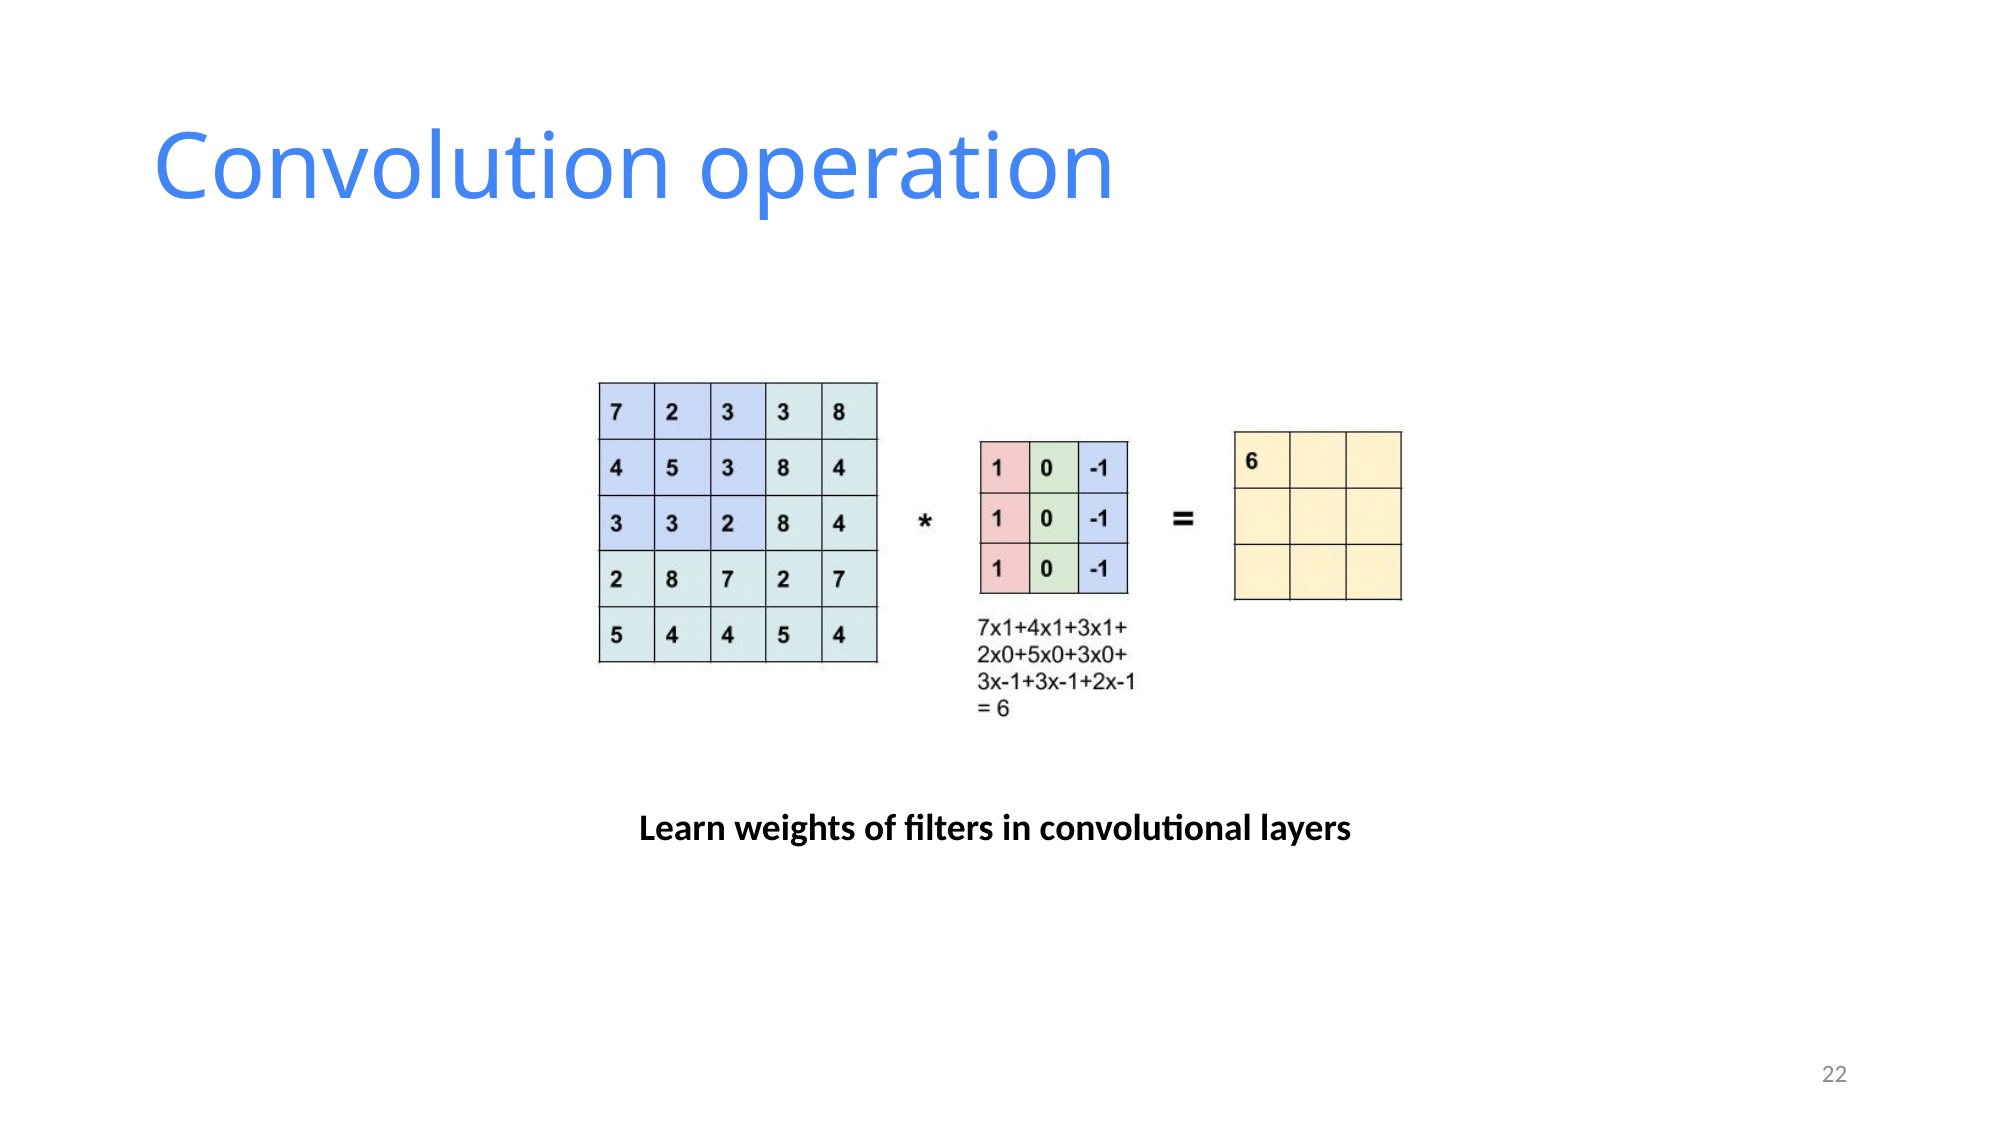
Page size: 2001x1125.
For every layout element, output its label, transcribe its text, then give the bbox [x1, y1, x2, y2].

title Convolution operation [137, 59, 1863, 278]
slide_number 21 [1412, 1042, 1863, 1103]
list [428, 231, 1601, 891]
text_box [137, 774, 1863, 1065]
